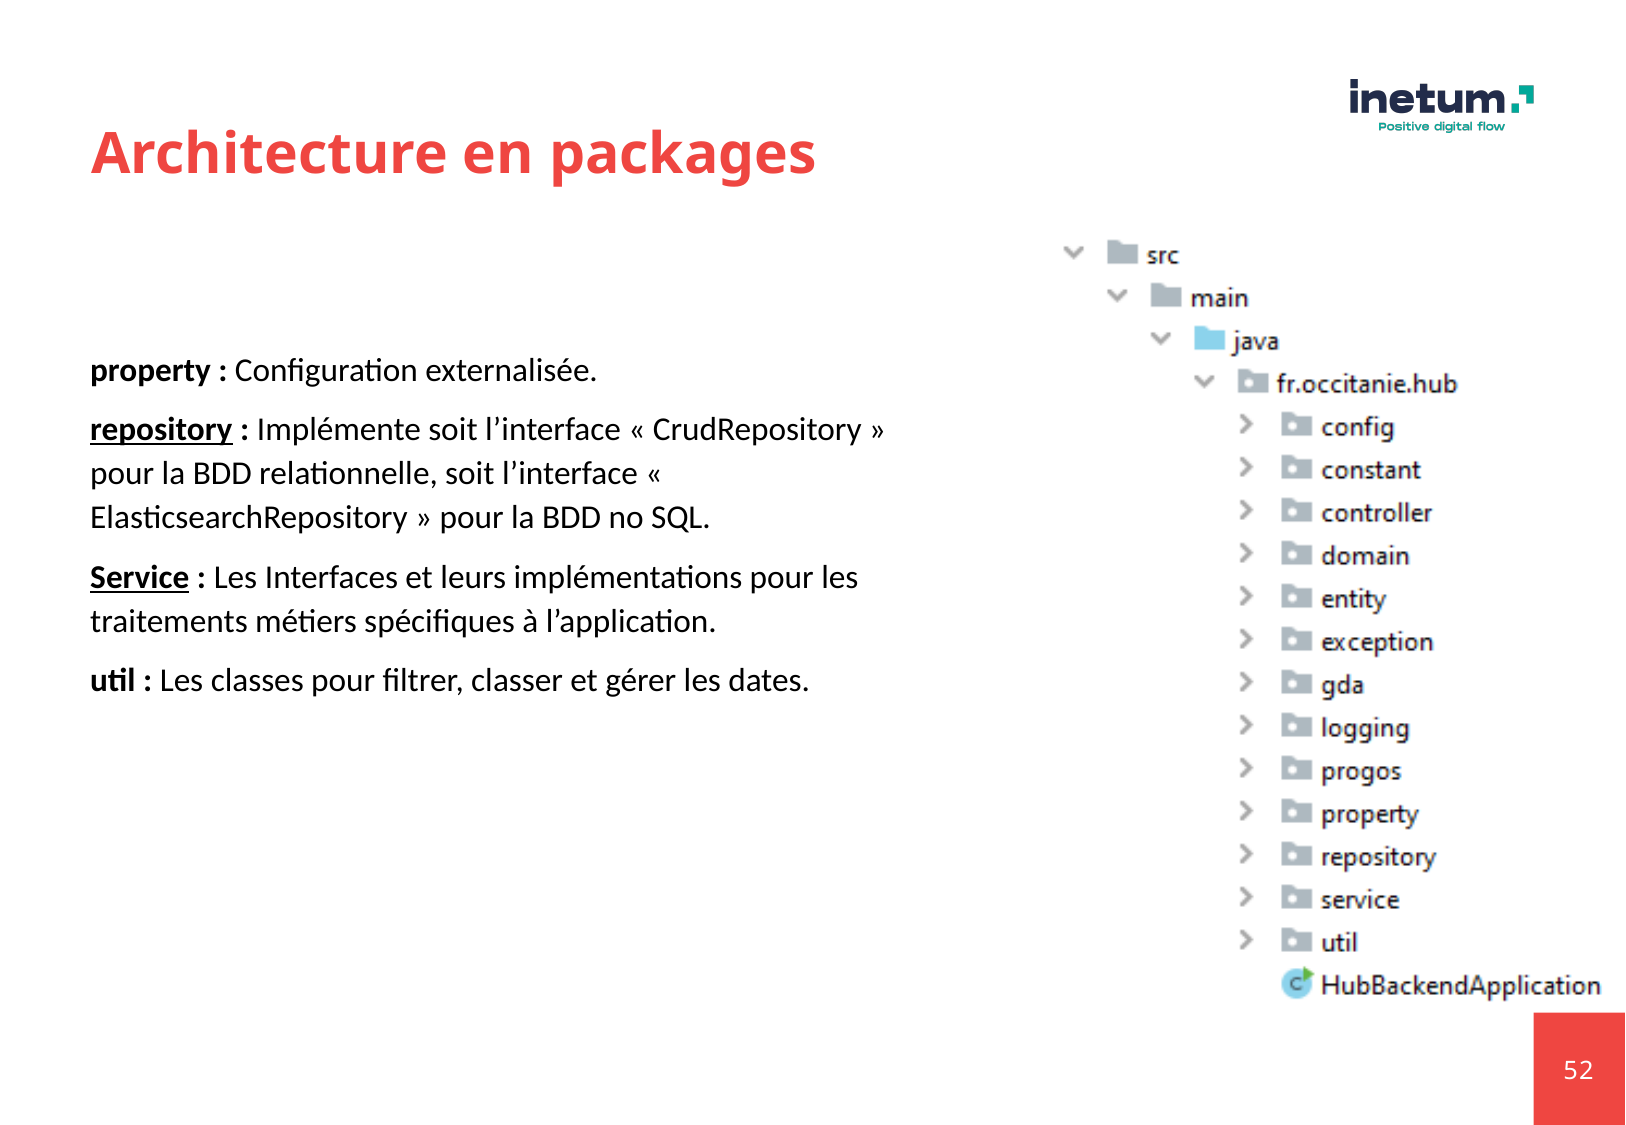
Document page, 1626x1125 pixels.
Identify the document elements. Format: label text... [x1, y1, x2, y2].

picture [1057, 232, 1624, 1008]
list property : Configuration externalisée. repository : Implémente soit l’interface « CrudRepository » pour la BDD relationnelle, soit l’interface « ElasticsearchRepository » pour la BDD no SQL. Service : Les Interfaces et leurs implémentations pour les traitements métiers spécifiques à l’application. util : Les classes pour filtrer, classer et gérer les dates. [90, 326, 947, 704]
title Architecture en packages [90, 114, 1331, 187]
picture [1350, 79, 1534, 133]
